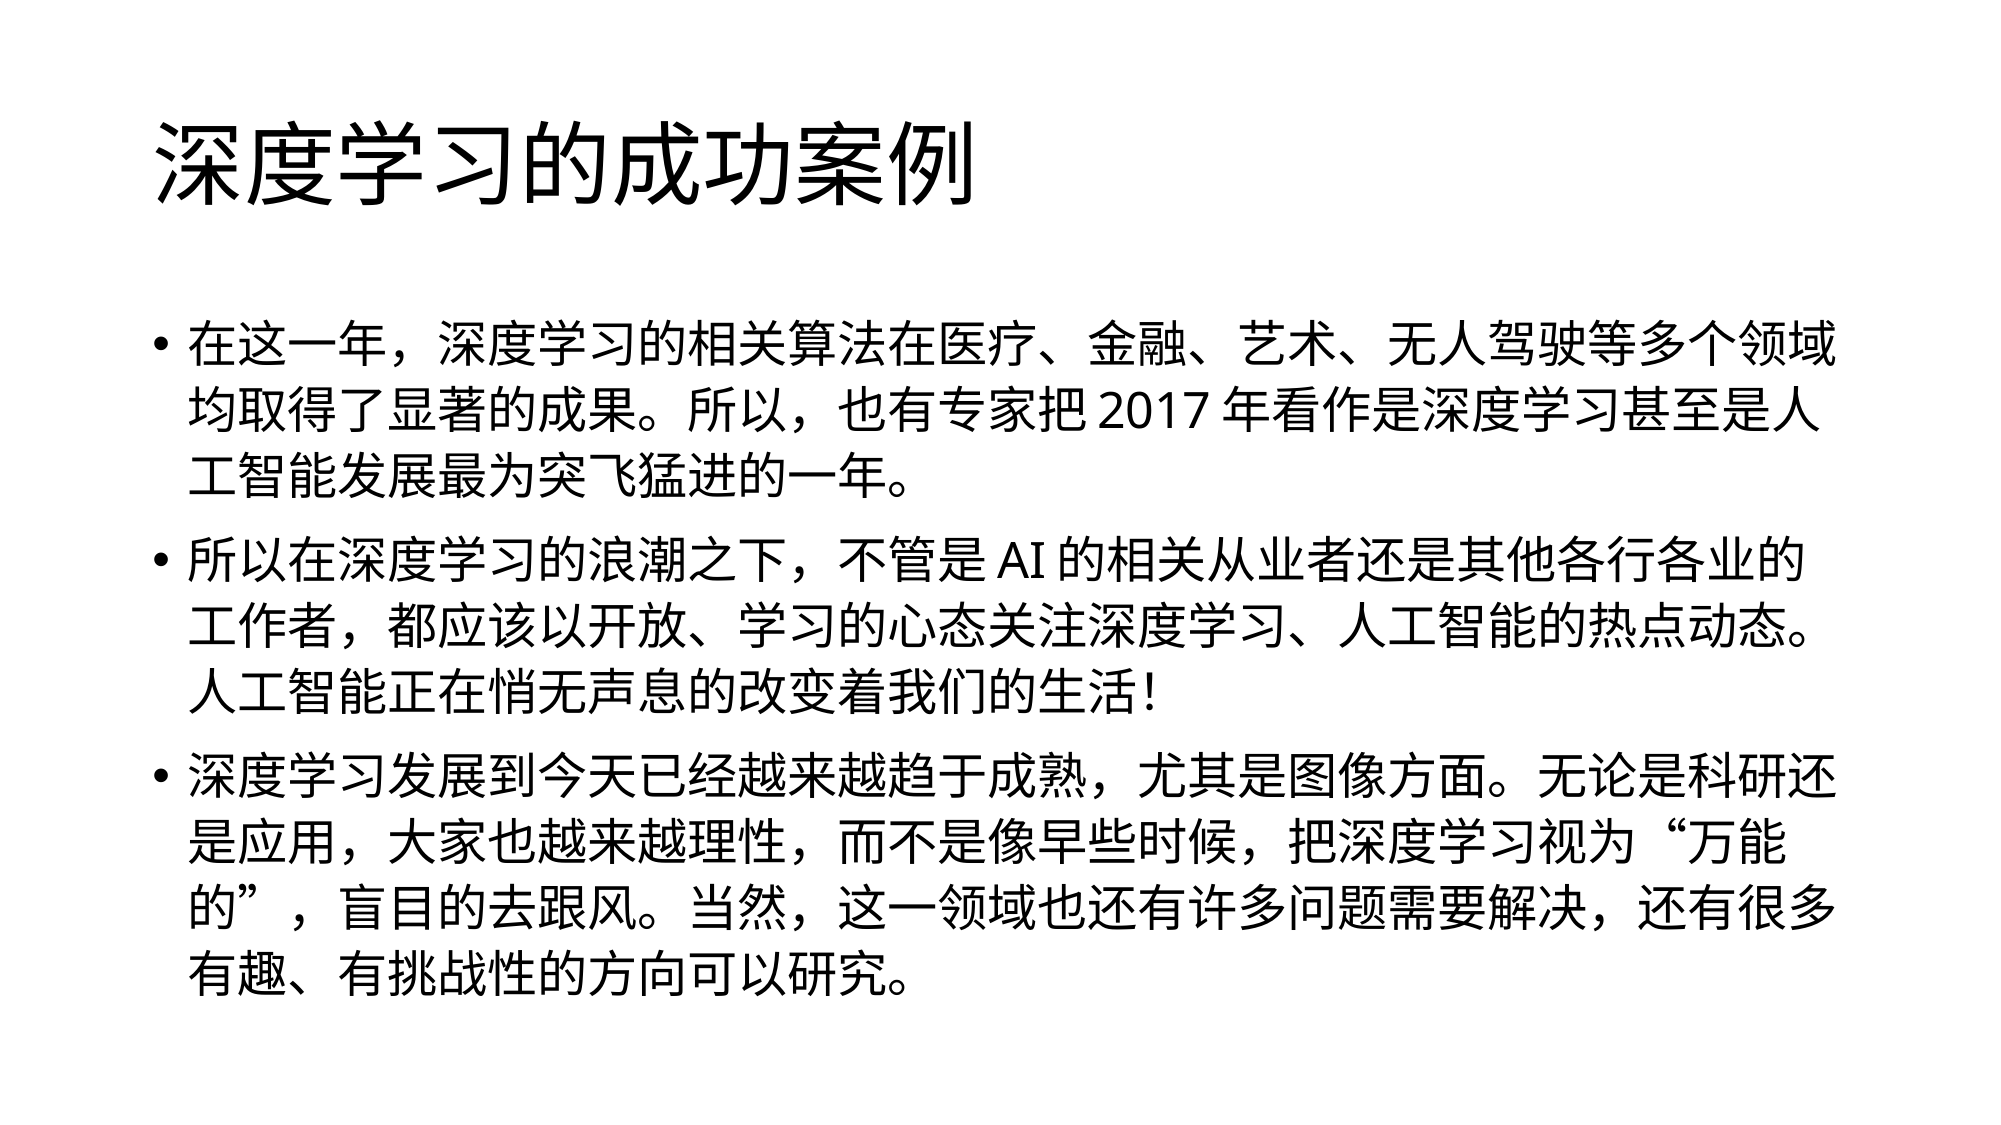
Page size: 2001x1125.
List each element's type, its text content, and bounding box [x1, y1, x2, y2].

list 在这一年，深度学习的相关算法在医疗、金融、艺术、无人驾驶等多个领域均取得了显著的成果。所以，也有专家把2017年看作是深度学习甚至是人工智能发展最为突飞猛进的一年。 所以在深度学习的浪潮之下，不管是AI的相关从业者还是其他各行各业的工作者，都应该以开放、学习的心态关注深度学习、人工智能的热点动态。人工智能正在悄无声息的改变着我们的生活！ 深度学习发展到今天已经越来越趋于成熟，尤其是图像方面。无论是科研还是应用，大家也越来越理性，而不是像早些时候，把深度学习视为“万能的”，盲目的去跟风。当然，这一领域也还有许多问题需要解决，还有很多有趣、有挑战性的方向可以研究。 [137, 299, 1863, 1014]
title 深度学习的成功案例 [137, 59, 1863, 278]
